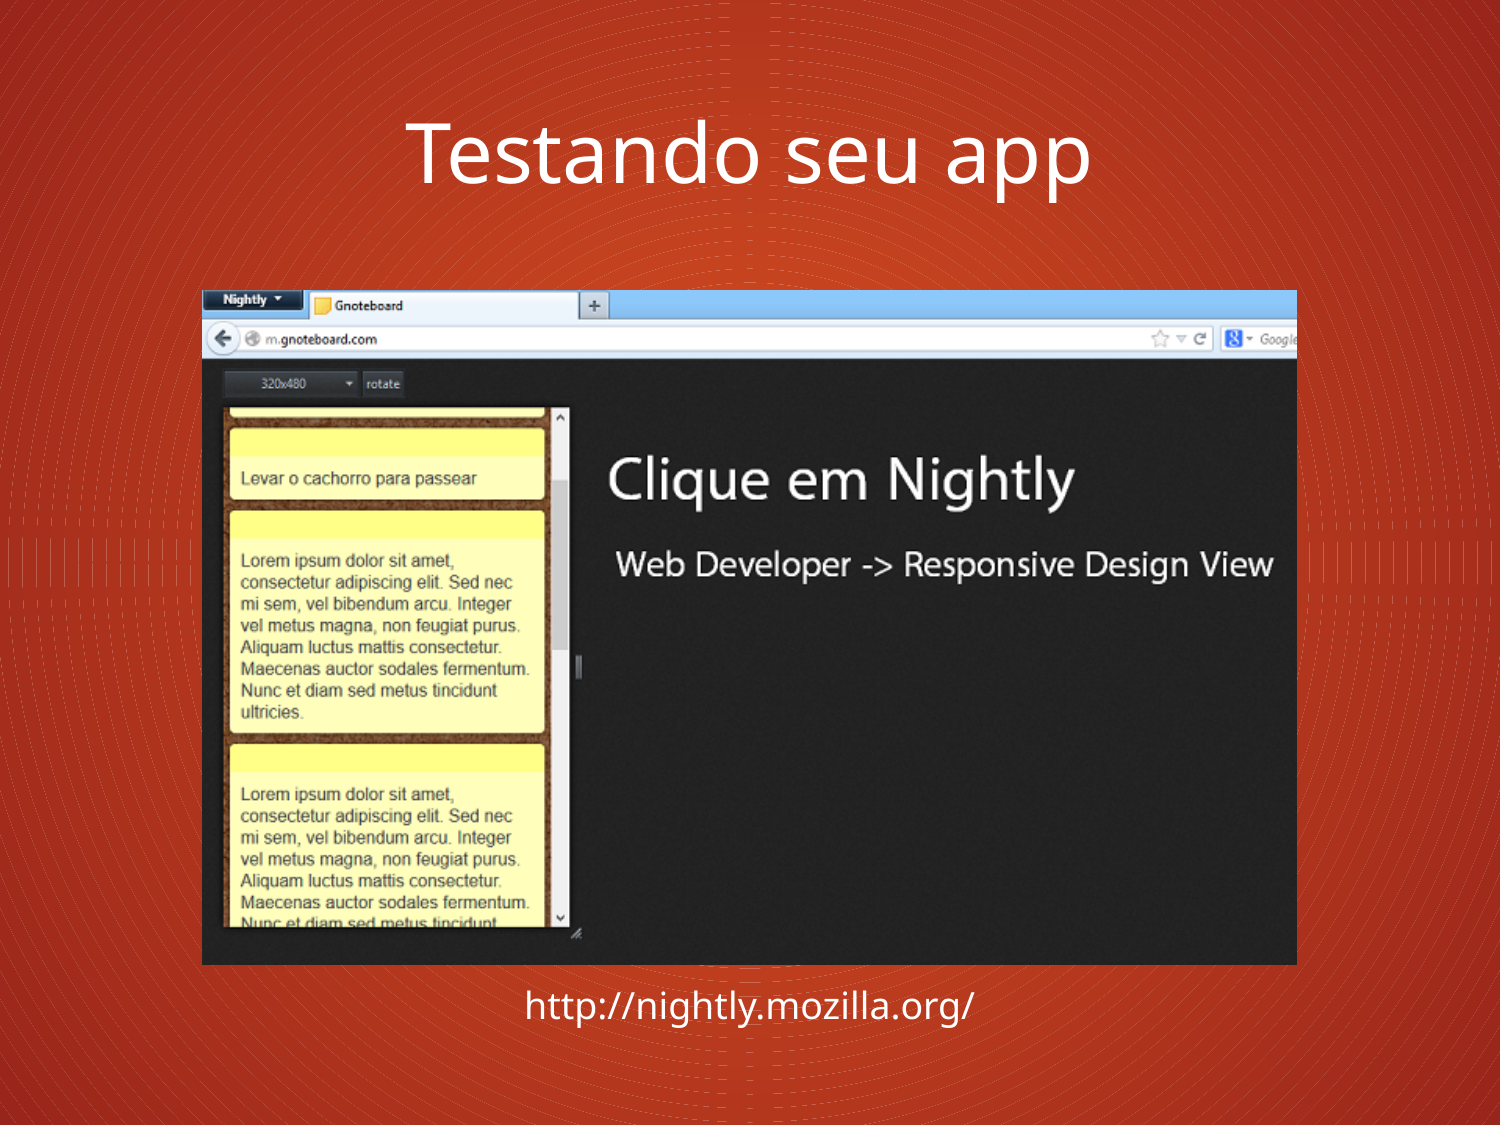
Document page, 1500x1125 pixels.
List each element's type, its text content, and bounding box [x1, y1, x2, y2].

text_box http://nightly.mozilla.org/ [509, 974, 991, 1035]
title Testando seu app [75, 56, 1425, 244]
picture [202, 290, 1298, 965]
